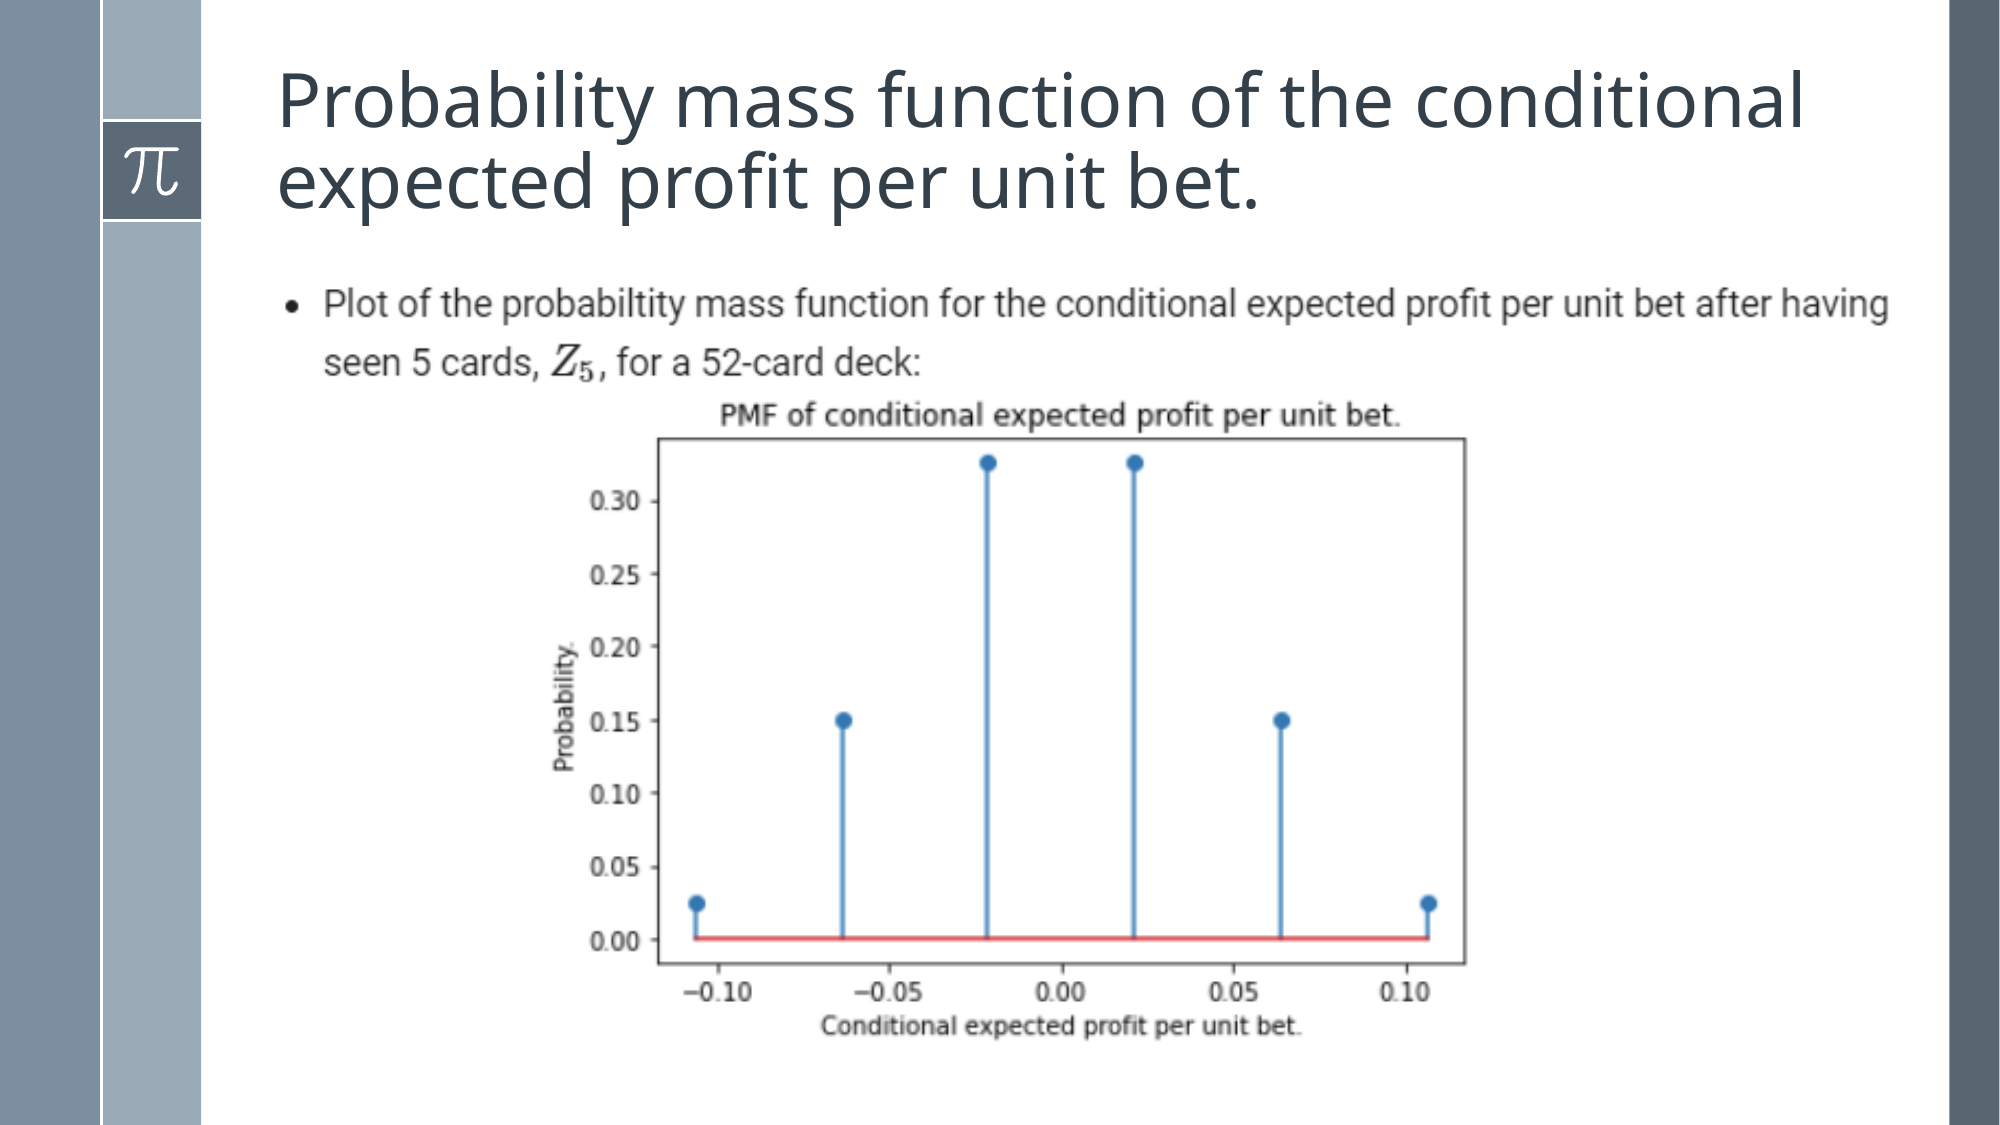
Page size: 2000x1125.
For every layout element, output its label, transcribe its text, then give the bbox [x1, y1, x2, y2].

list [261, 267, 1903, 393]
picture [543, 392, 1584, 1081]
title Probability mass function of the conditional expected profit per unit bet. [261, 29, 1867, 233]
